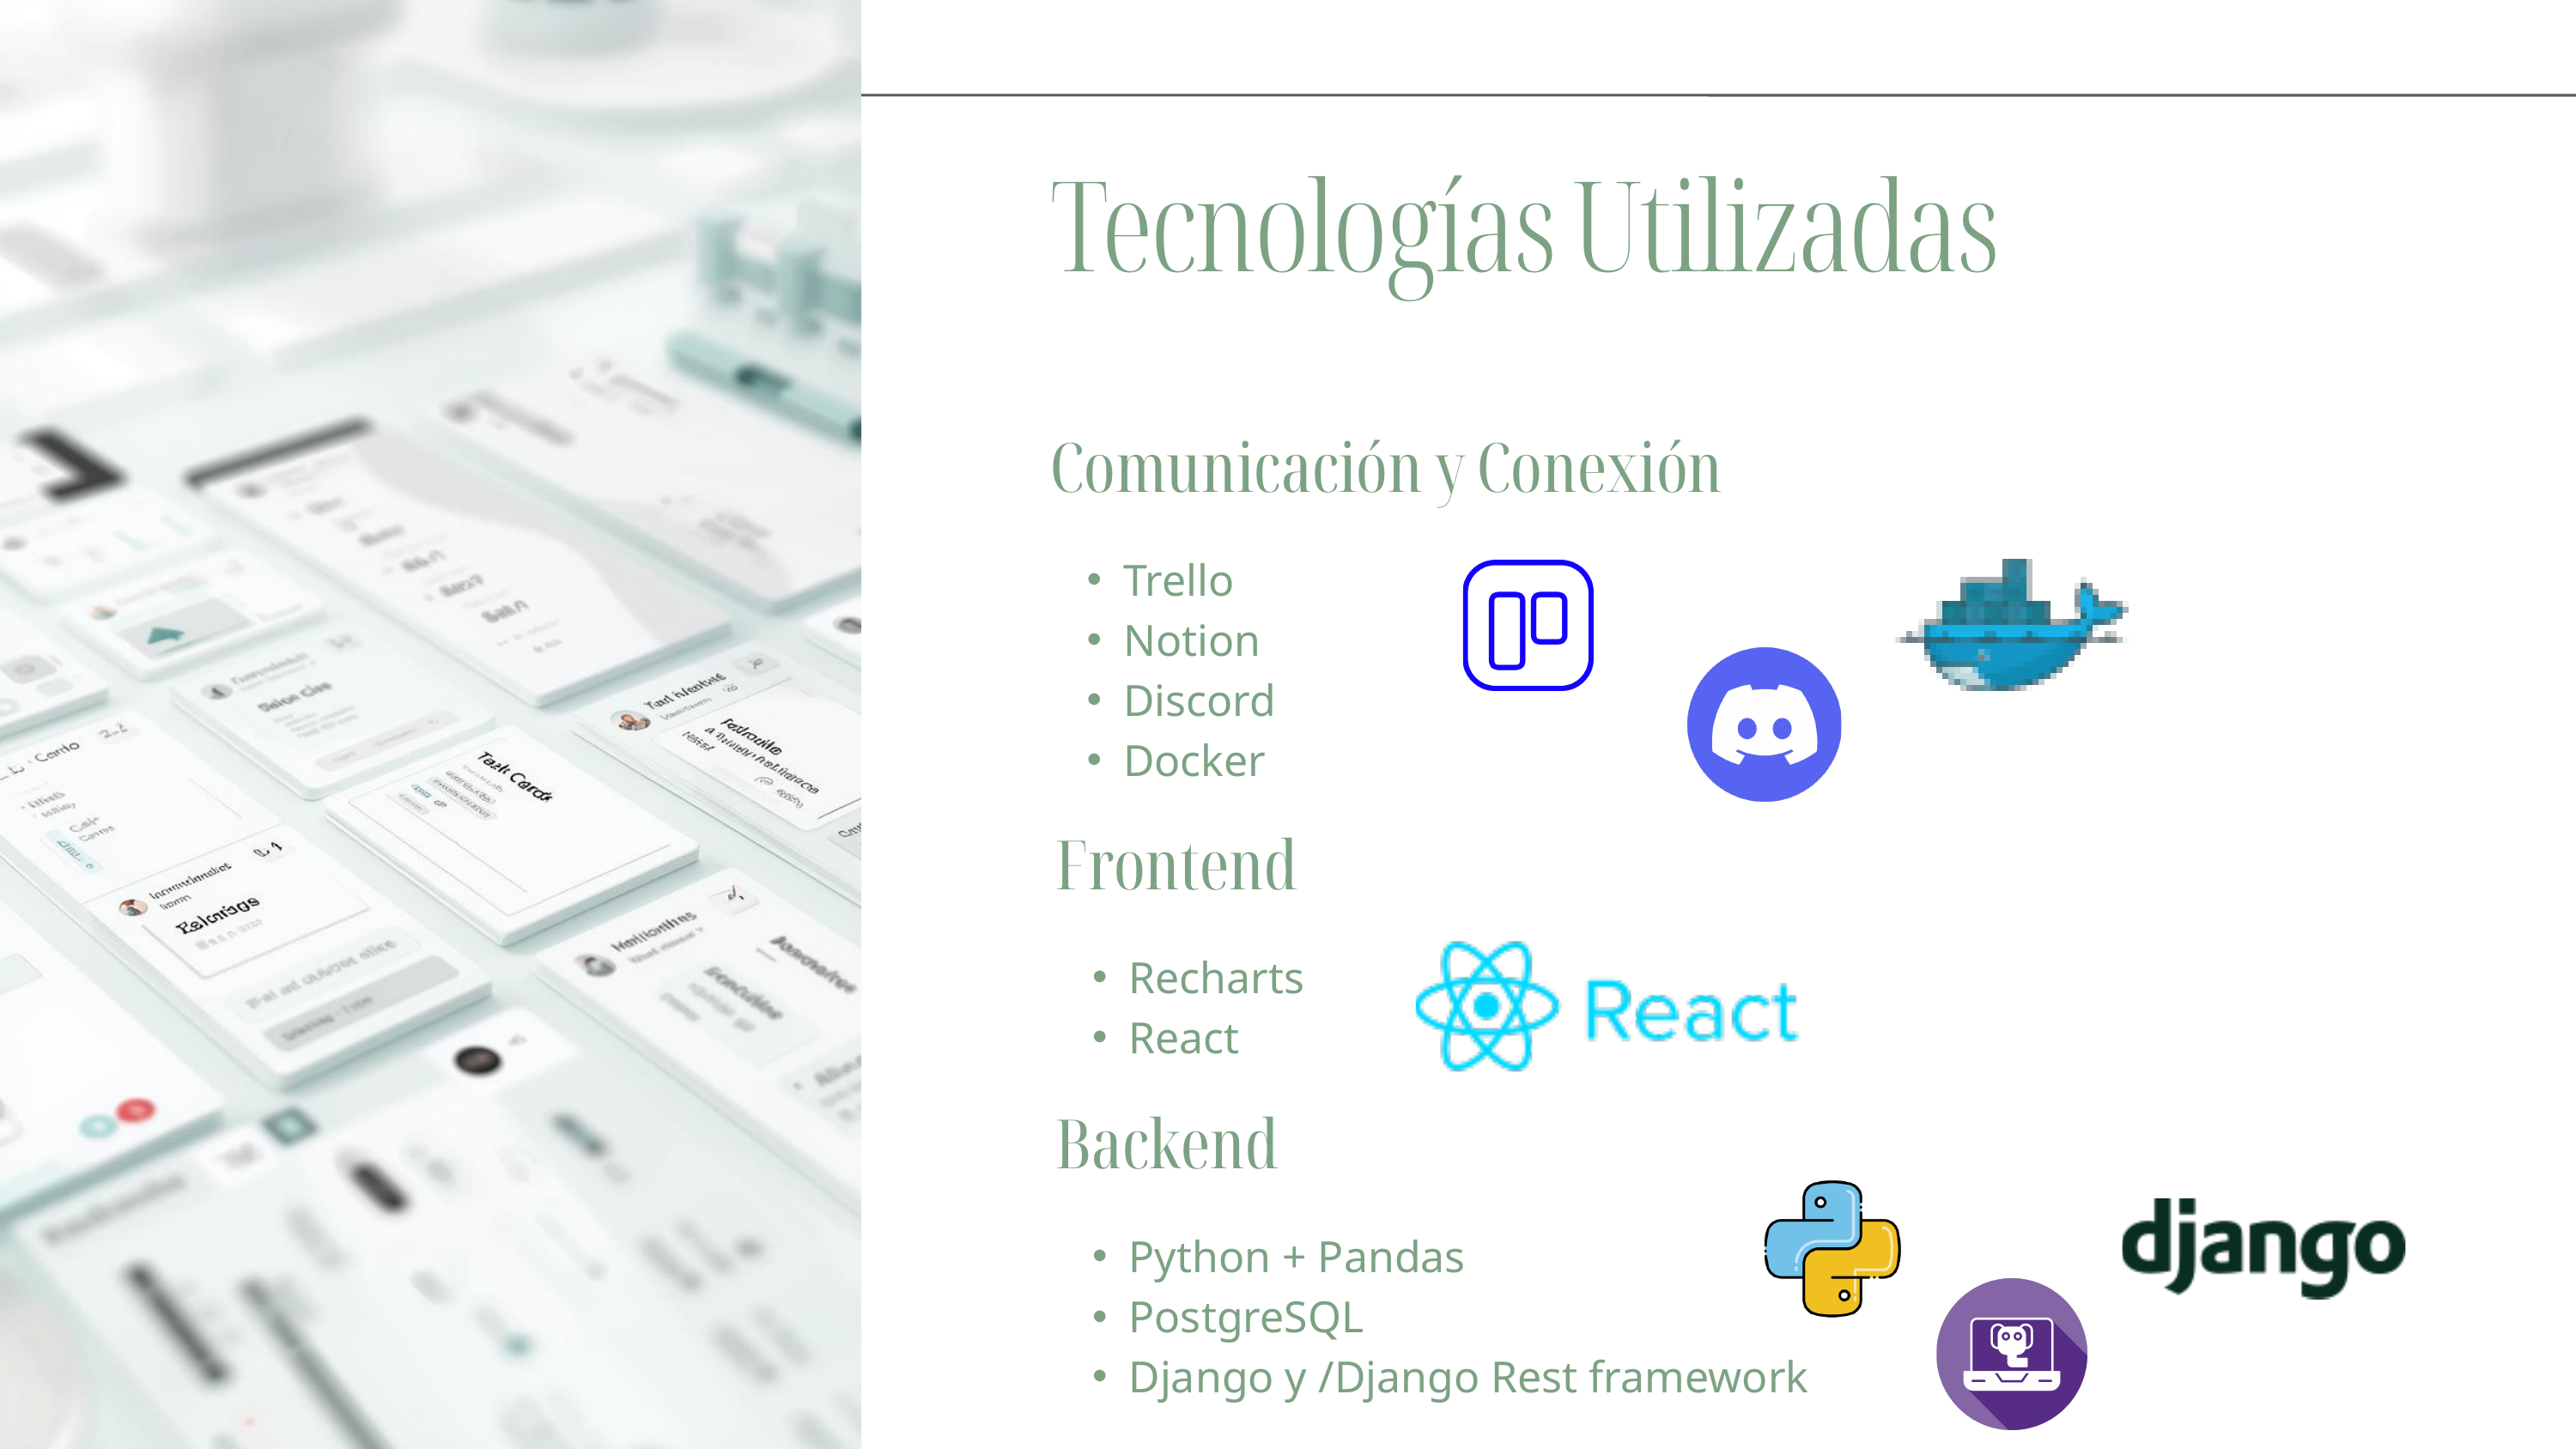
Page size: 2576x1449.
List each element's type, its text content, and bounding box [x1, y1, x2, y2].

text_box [0, 0, 862, 1449]
text_box [2122, 1198, 2406, 1300]
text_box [1049, 423, 2007, 780]
text_box [1415, 1067, 1800, 1075]
text_box [1687, 787, 1842, 802]
text_box [1936, 1278, 2087, 1430]
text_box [1055, 821, 2013, 1060]
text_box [1055, 1100, 2013, 1398]
text_box Tecnologías Utilizadas [1050, 171, 2426, 297]
text_box [2010, 559, 2129, 691]
